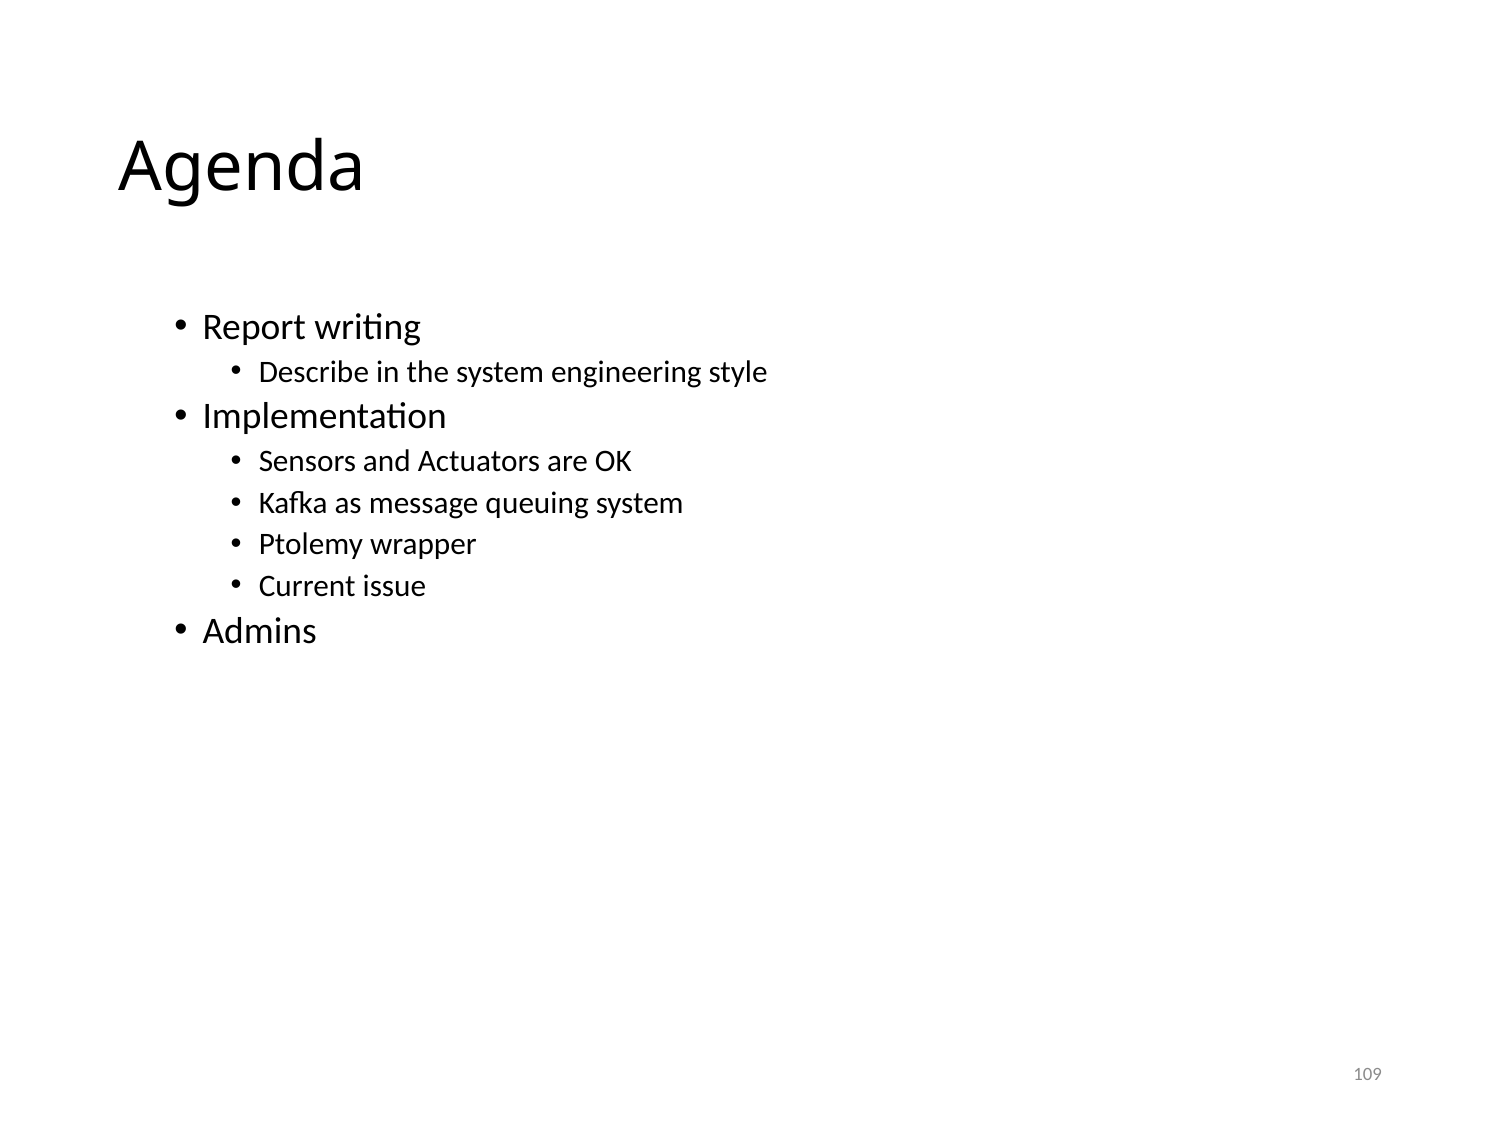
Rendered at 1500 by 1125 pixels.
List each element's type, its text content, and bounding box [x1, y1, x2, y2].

list Report writing Describe in the system engineering style Implementation Sensors and Actuators are OK Kafka as message queuing system Ptolemy wrapper Current issue Admins [103, 299, 1397, 1014]
slide_number 109 [1059, 1042, 1397, 1103]
title Agenda [103, 59, 1397, 278]
